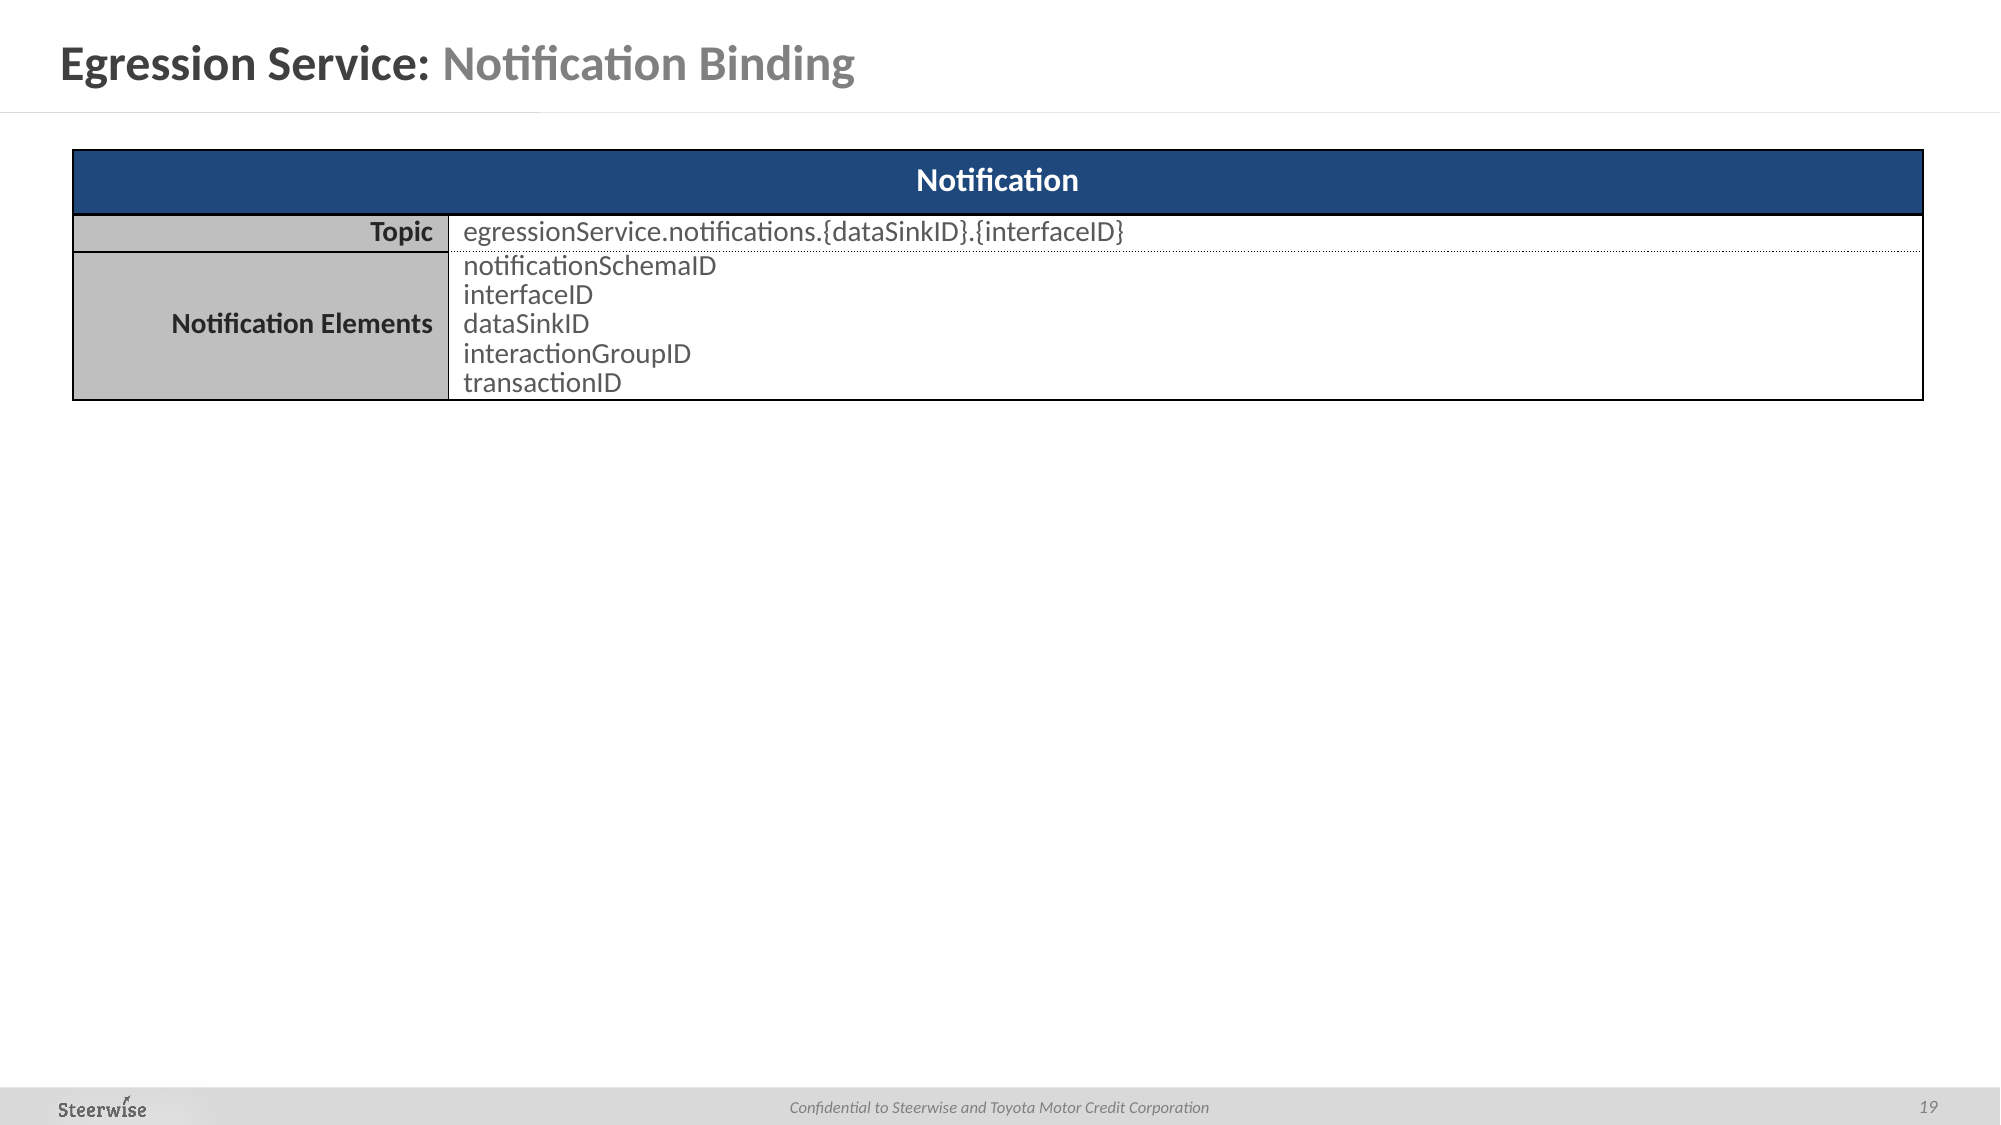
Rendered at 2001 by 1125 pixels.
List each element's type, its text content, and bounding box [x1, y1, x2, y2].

picture [53, 1089, 151, 1122]
table_header Notification [74, 151, 1922, 213]
text_box [0, 134, 1983, 1050]
slide_number 19 [1875, 1087, 1982, 1125]
table_cell egressionService.notifications.{dataSinkID}.{interfaceID} [449, 216, 1922, 252]
title Egression Service: Notification Binding [0, 23, 1999, 97]
table_cell notificationSchemaID interfaceID dataSinkID interactionGroupID transactionID [449, 252, 1922, 399]
table_cell Topic [74, 216, 448, 251]
table_cell Notification Elements [74, 253, 448, 399]
